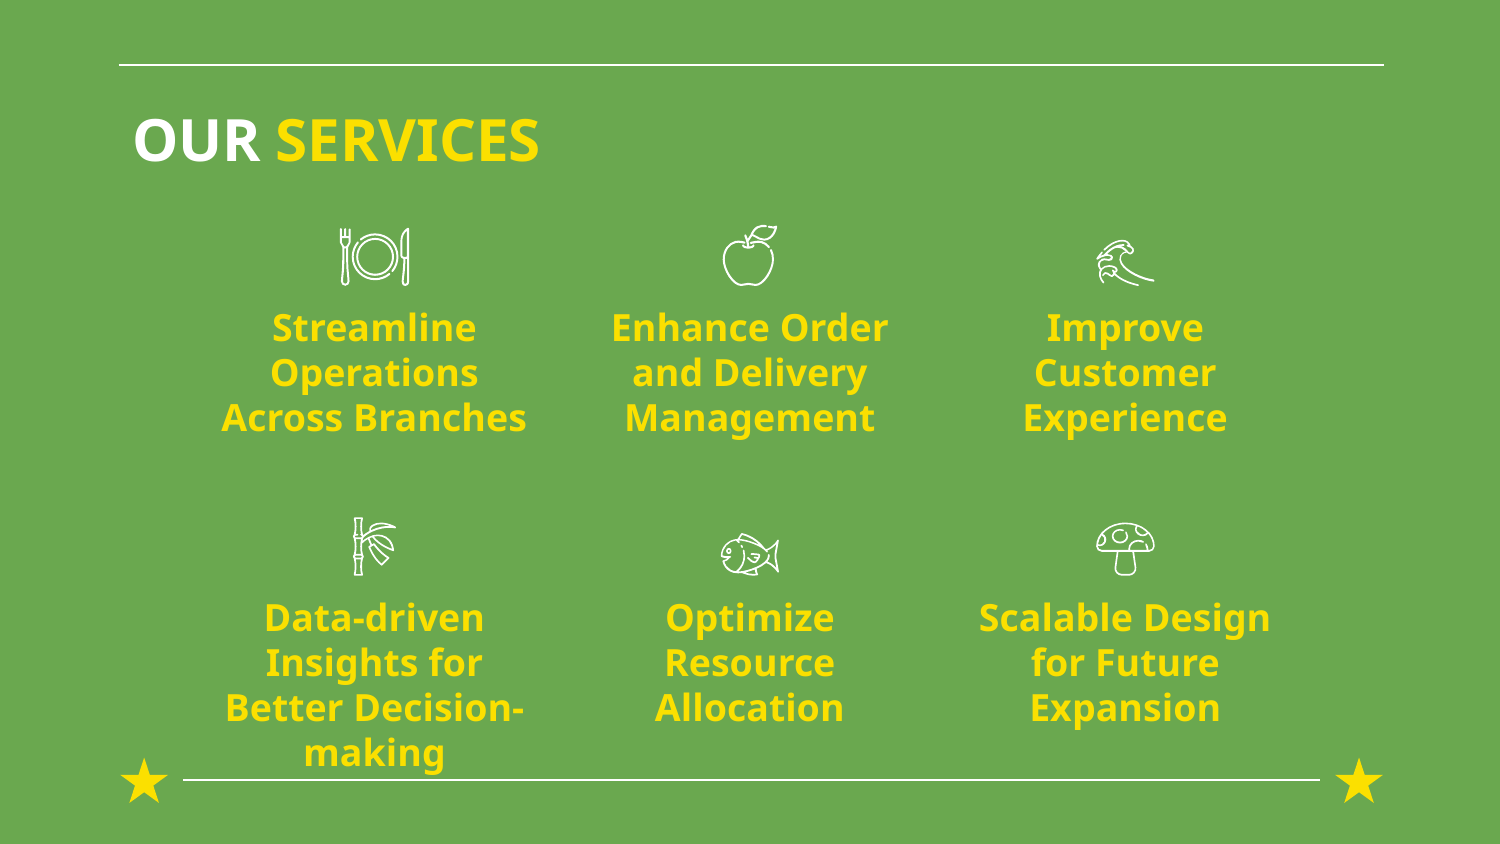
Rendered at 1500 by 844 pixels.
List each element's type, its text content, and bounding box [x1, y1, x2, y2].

text_box [1096, 239, 1155, 287]
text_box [722, 224, 778, 287]
title Improve Customer Experience [951, 289, 1300, 362]
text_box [720, 532, 780, 576]
title Data-driven Insights for Better Decision-making [200, 579, 549, 653]
title Optimize Resource Allocation [575, 579, 925, 653]
title OUR SERVICES [116, 88, 1383, 183]
text_box [352, 517, 396, 576]
title Enhance Order and Delivery Management [575, 289, 925, 362]
title Scalable Design for Future Expansion [951, 579, 1300, 653]
title Streamline Operations Across Branches [200, 289, 549, 362]
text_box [339, 227, 410, 287]
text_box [1095, 522, 1156, 576]
